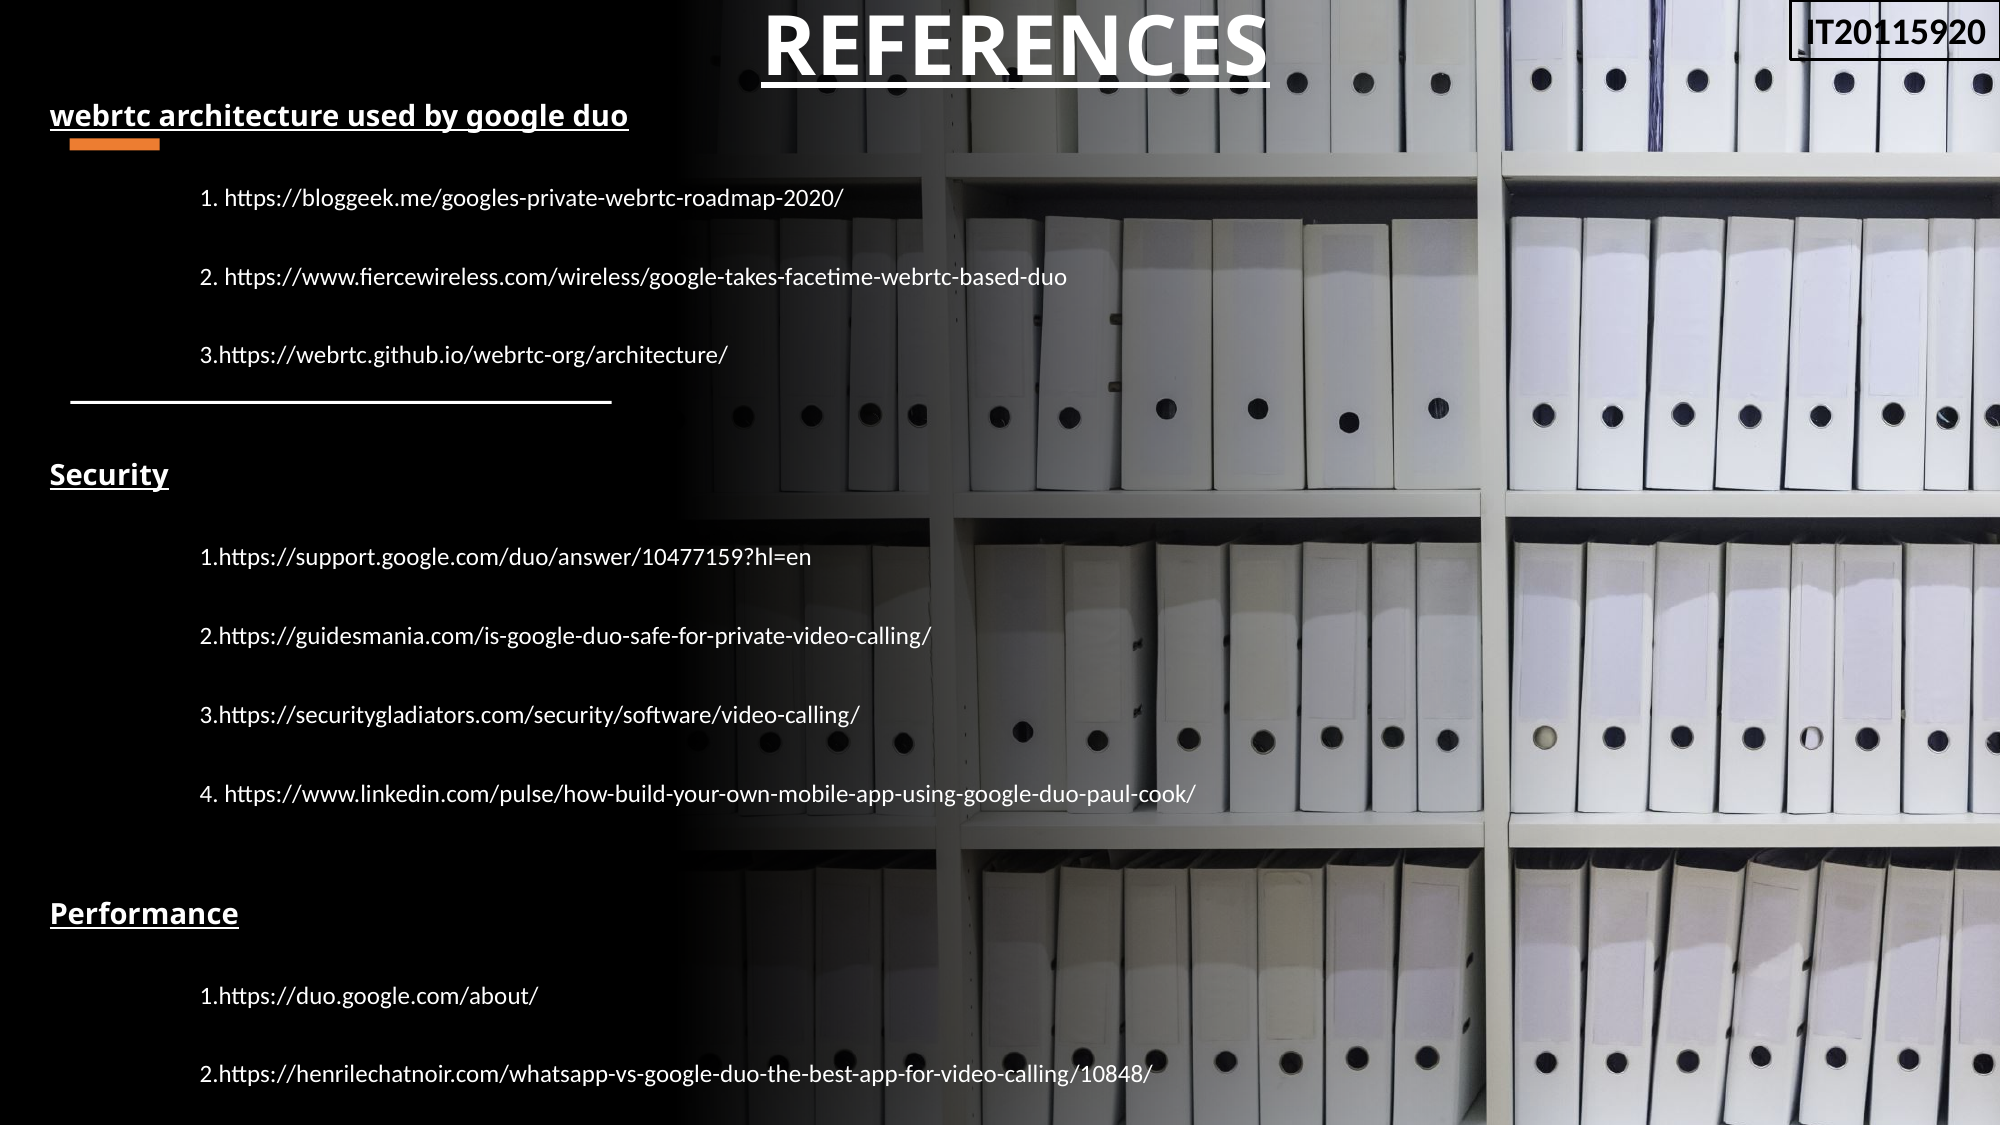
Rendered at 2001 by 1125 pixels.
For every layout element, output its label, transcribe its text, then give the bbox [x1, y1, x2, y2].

text_box [0, 0, 577, 1125]
text_box webrtc architecture used by google duo 1. https://bloggeek.me/googles-private-webrtc-roadmap-2020/ 2. https://www.fiercewireless.com/wireless/google-takes-facetime-webrtc-based-duo 3.https://webrtc.github.io/webrtc-org/architecture/ Security 1.https://support.google.com/duo/answer/10477159?hl=en 2.https://guidesmania.com/is-google-duo-safe-for-private-video-calling/ 3.https://securitygladiators.com/security/software/video-calling/ 4. https://www.linkedin.com/pulse/how-build-your-own-mobile-app-using-google-duo-paul-cook/ Performance 1.https://duo.google.com/about/ 2.https://henrilechatnoir.com/whatsapp-vs-google-duo-the-best-app-for-video-calling/10848/ [34, 51, 577, 578]
picture [577, 0, 2000, 1125]
